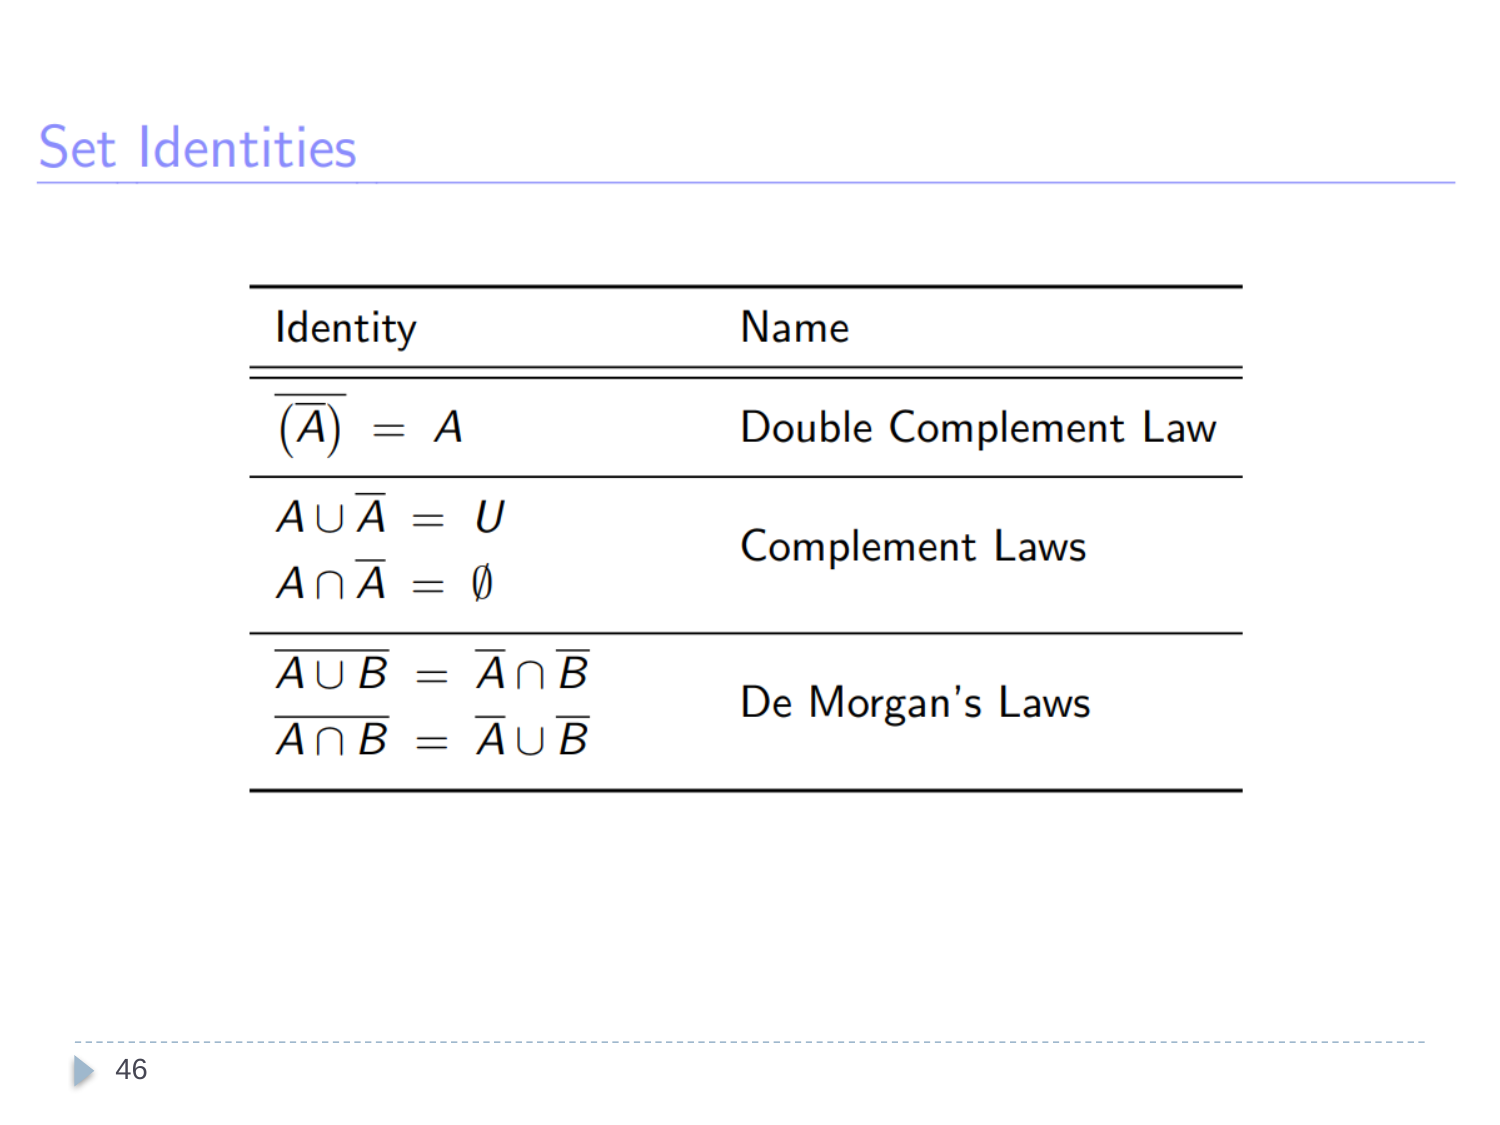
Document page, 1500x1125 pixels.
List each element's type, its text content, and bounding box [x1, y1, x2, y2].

picture [17, 92, 1483, 1033]
slide_number 46 [100, 1043, 426, 1103]
